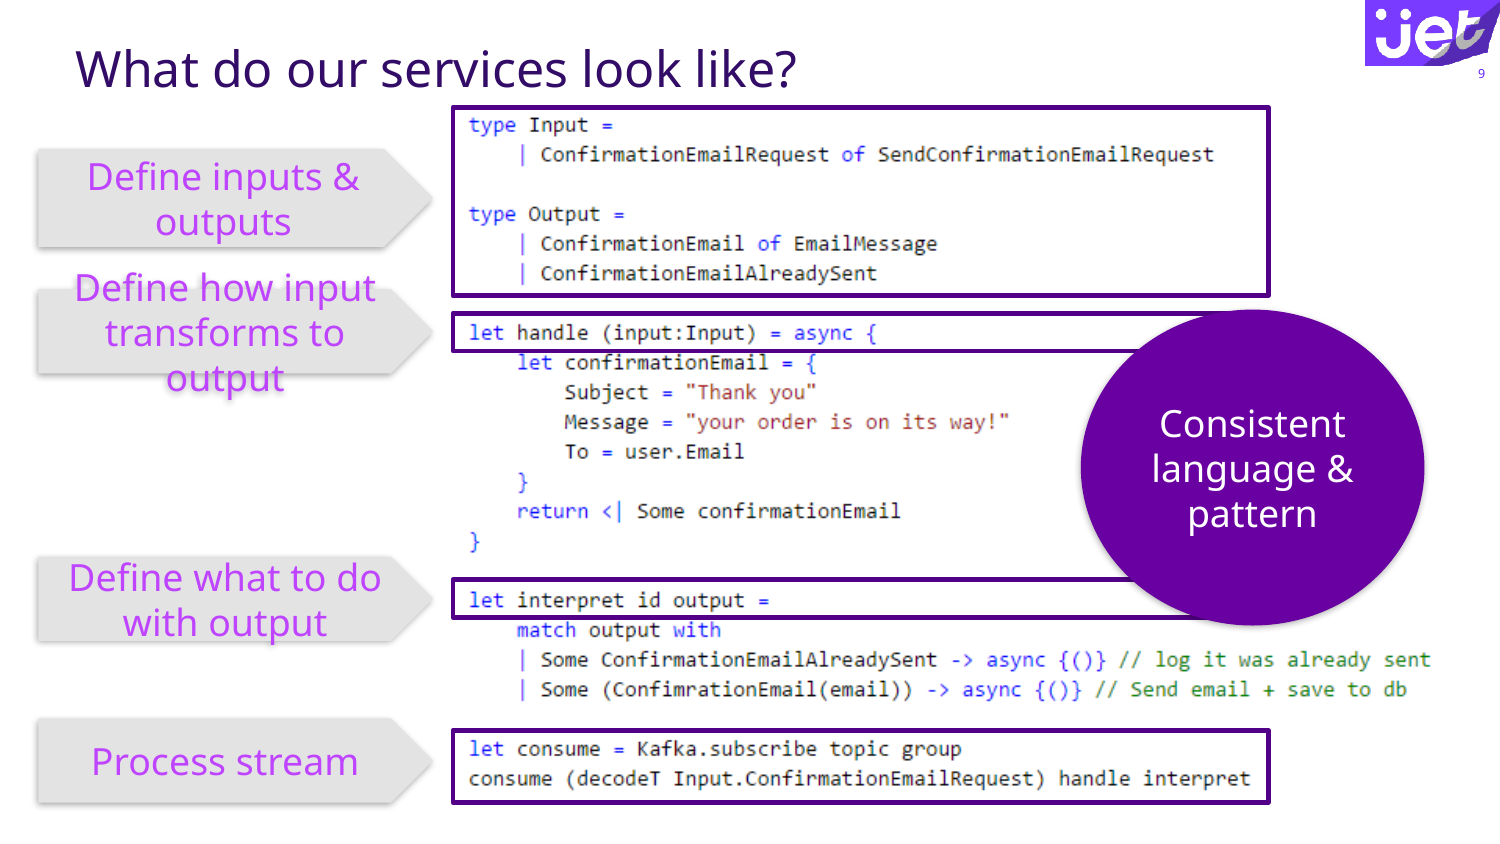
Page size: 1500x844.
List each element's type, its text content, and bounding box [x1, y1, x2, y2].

picture [452, 106, 1443, 803]
text_box Process stream [37, 717, 434, 804]
slide_number 9 [1365, 65, 1486, 111]
title What do our services look like? [38, 36, 1269, 178]
text_box Define inputs & outputs [37, 148, 434, 248]
text_box Define how input transforms to output [37, 288, 434, 375]
text_box Define what to do with output [37, 555, 434, 642]
